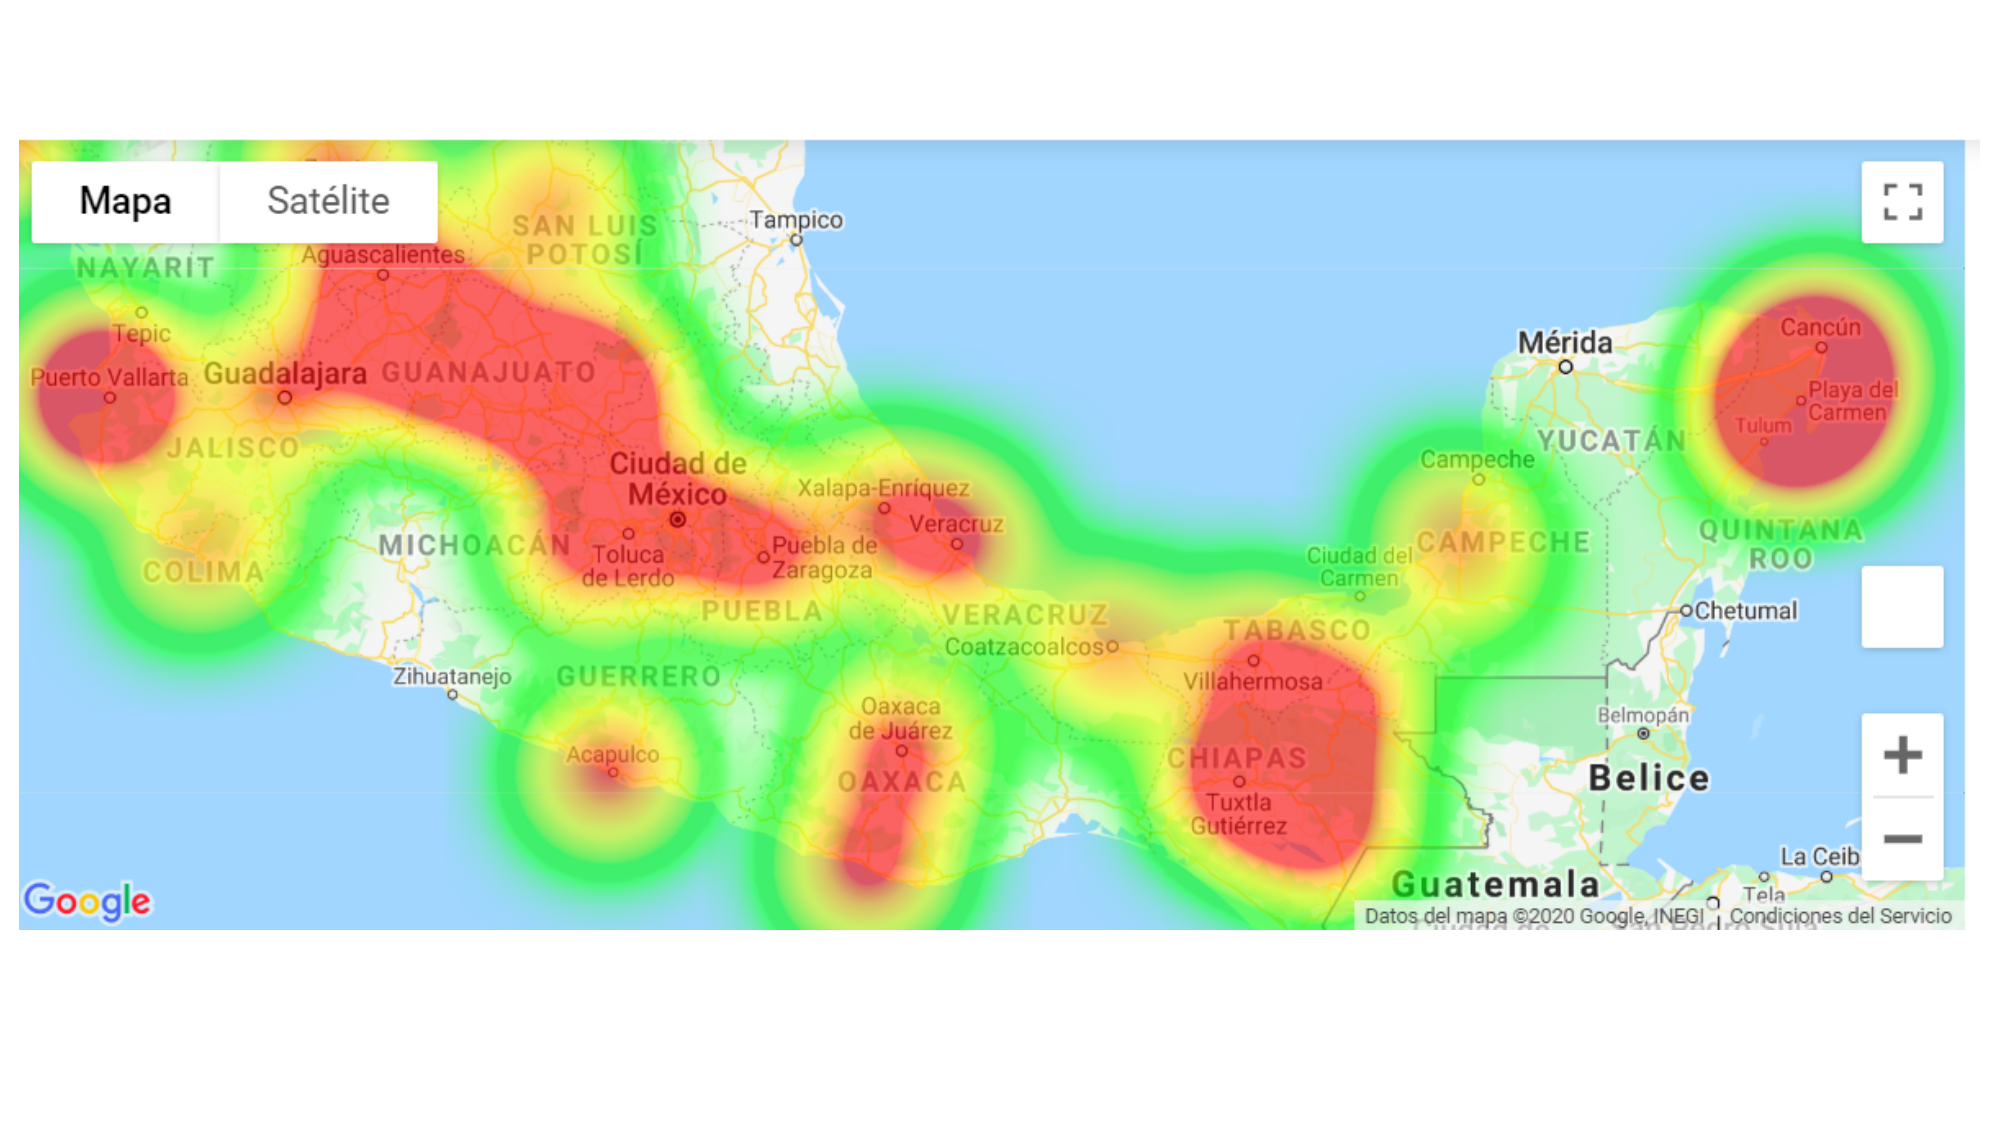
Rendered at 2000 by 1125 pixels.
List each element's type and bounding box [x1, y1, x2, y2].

picture [19, 137, 1981, 930]
